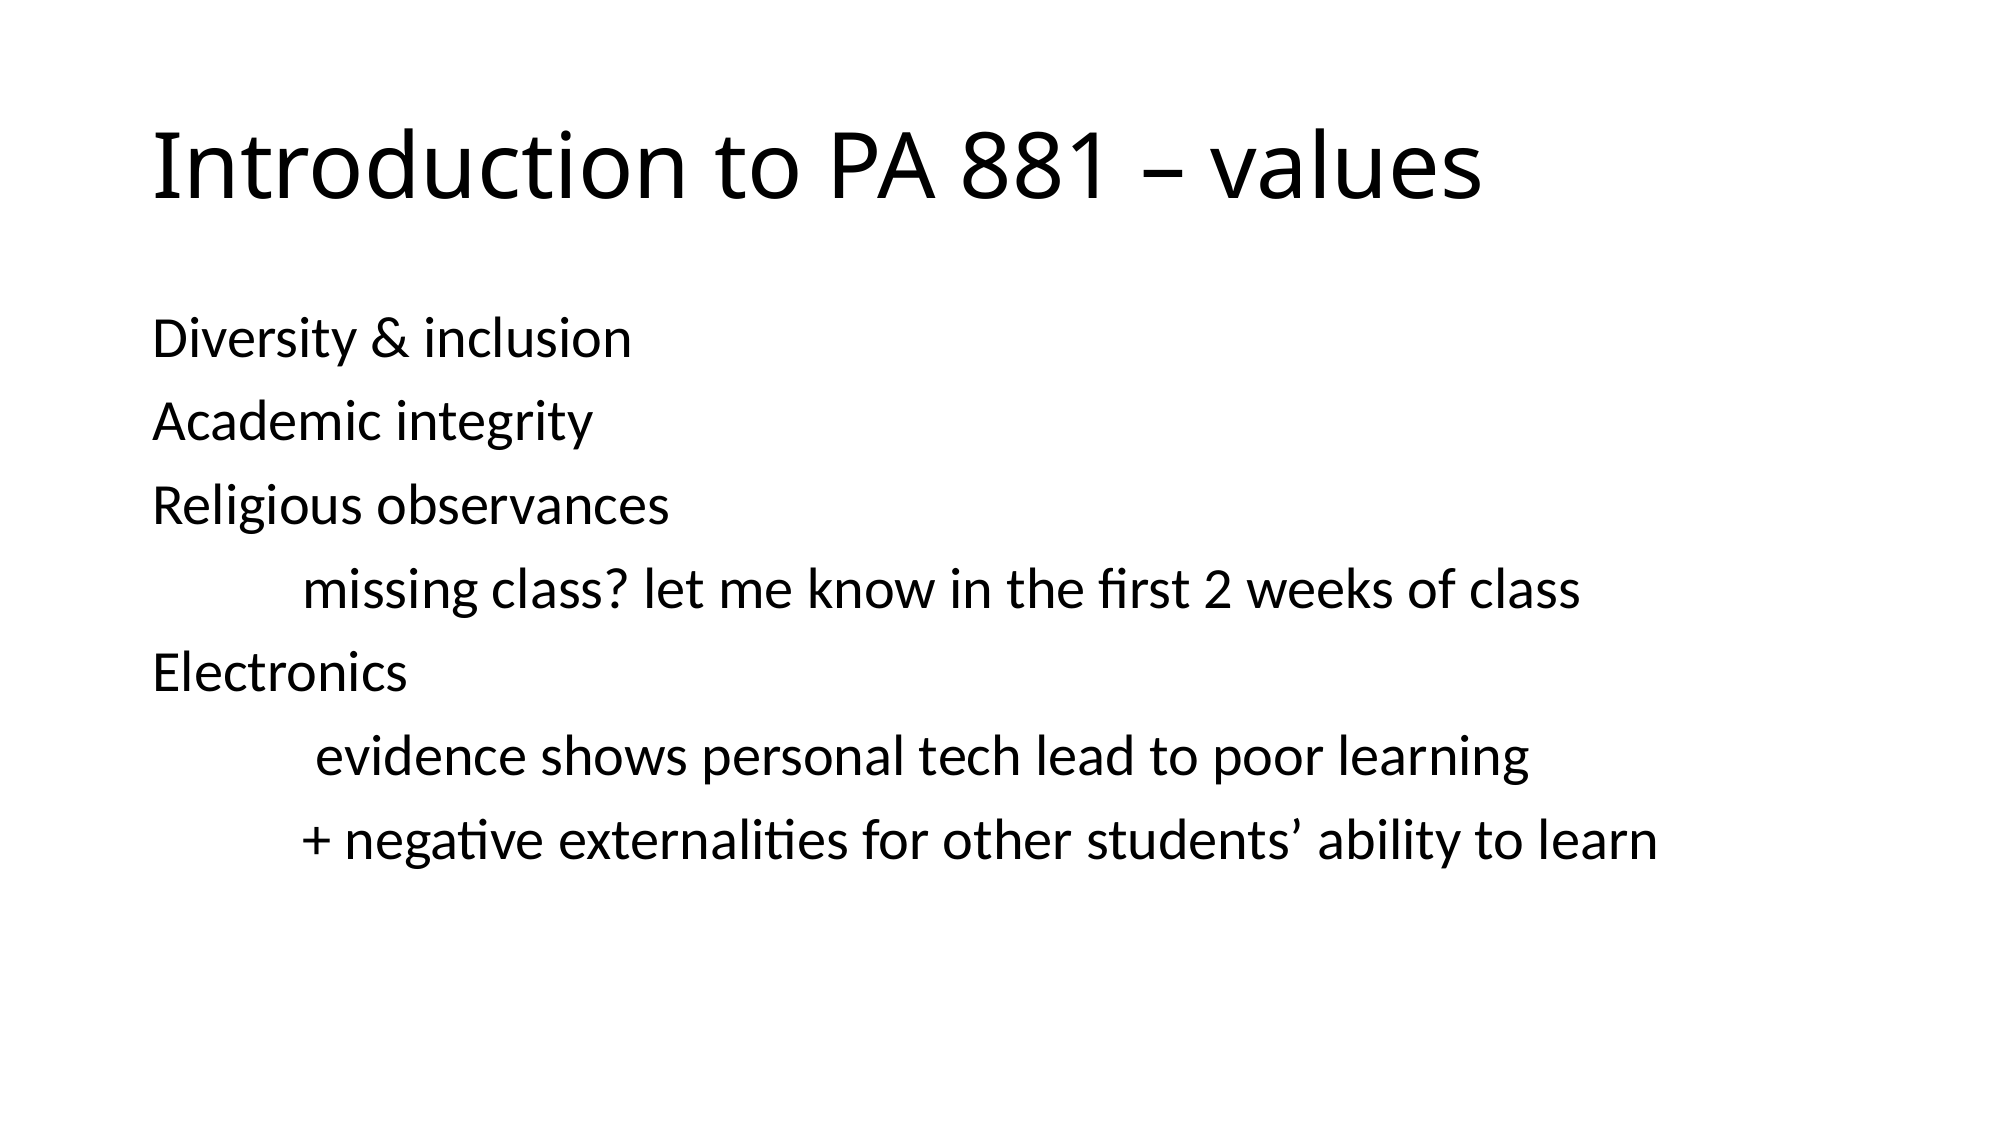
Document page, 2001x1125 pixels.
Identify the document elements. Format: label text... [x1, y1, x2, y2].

list Diversity & inclusion Academic integrity Religious observances missing class? let me know in the first 2 weeks of class Electronics evidence shows personal tech lead to poor learning + negative externalities for other students’ ability to learn [137, 299, 1863, 1014]
title Introduction to PA 881 – values [137, 59, 1863, 278]
